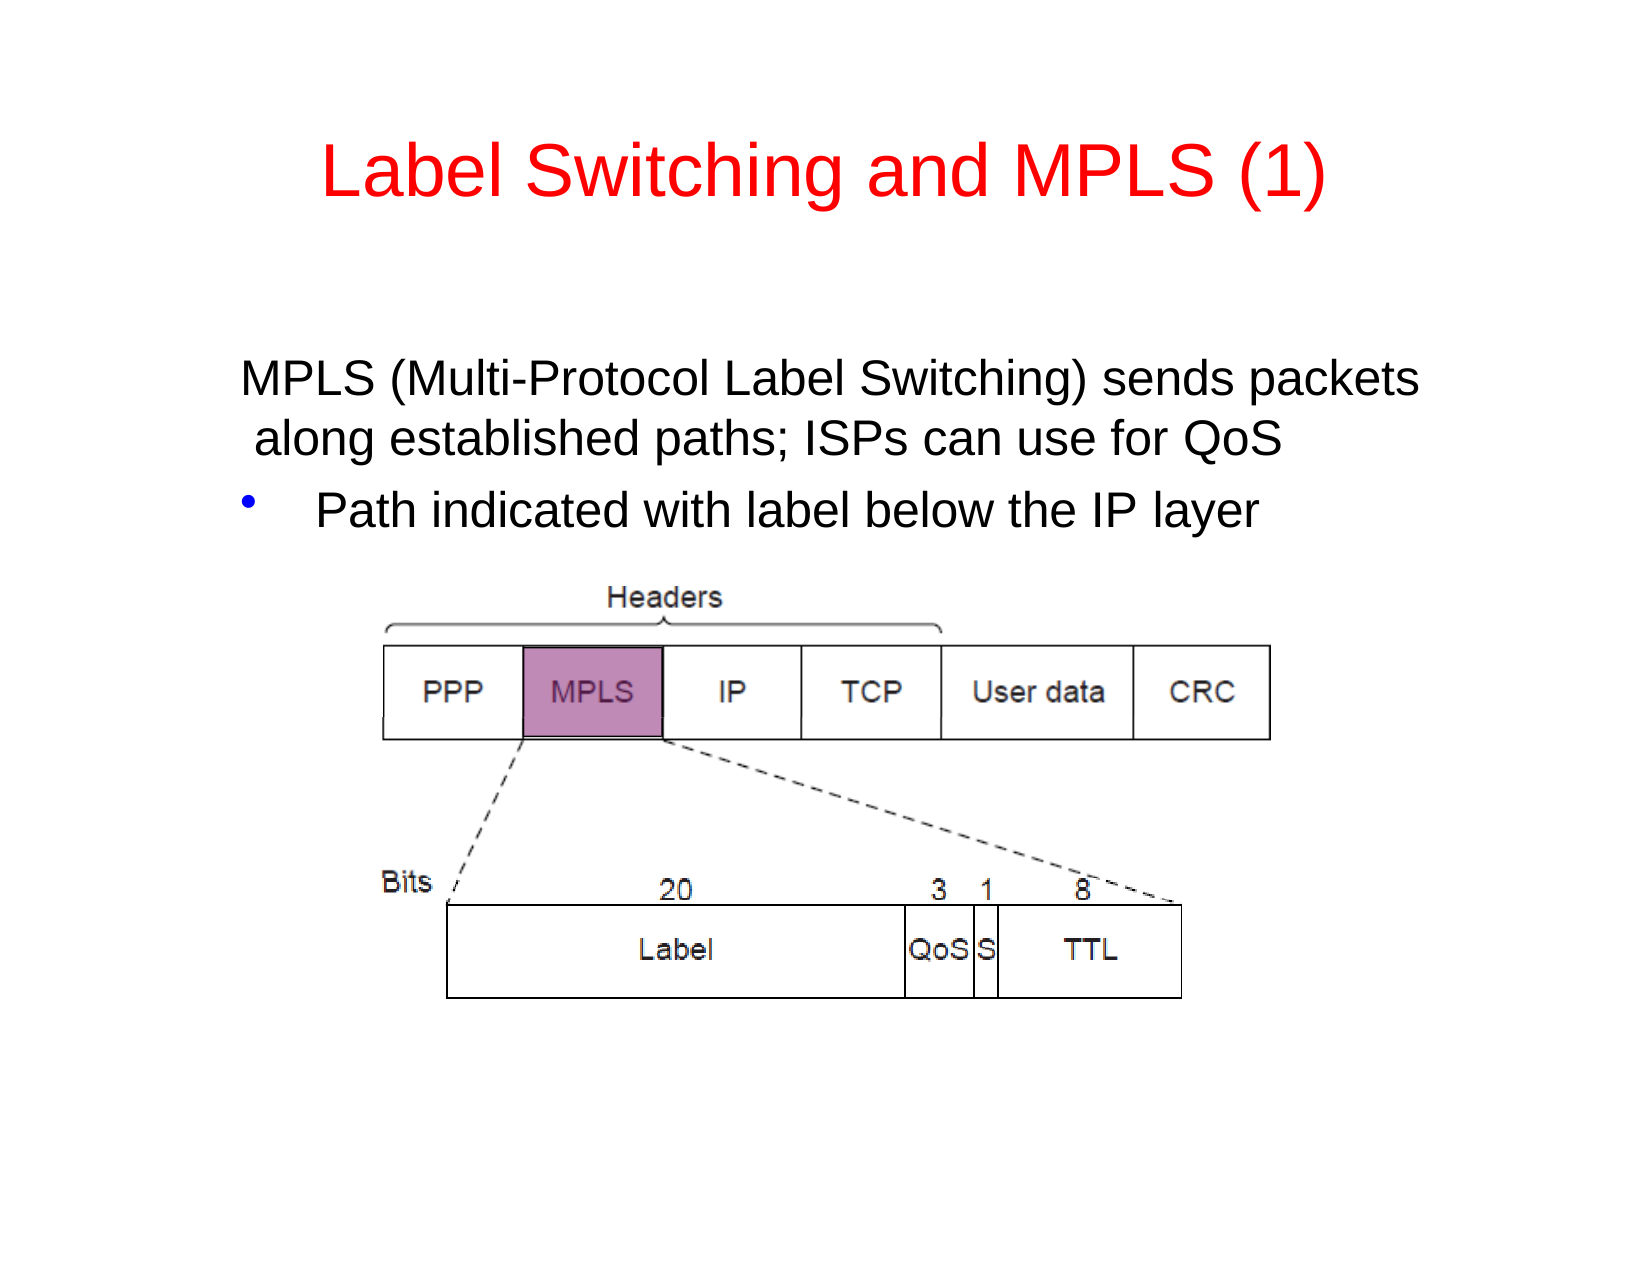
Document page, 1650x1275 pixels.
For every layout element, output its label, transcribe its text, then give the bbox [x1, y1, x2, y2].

text_box MPLS (Multi-Protocol Label Switching) sends packets along established paths; ISPs can use for QoS Path indicated with label below the IP layer [237, 343, 1430, 538]
text_box [74, 396, 1575, 557]
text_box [344, 586, 1310, 1042]
title Label Switching and MPLS (1) [318, 119, 1332, 335]
